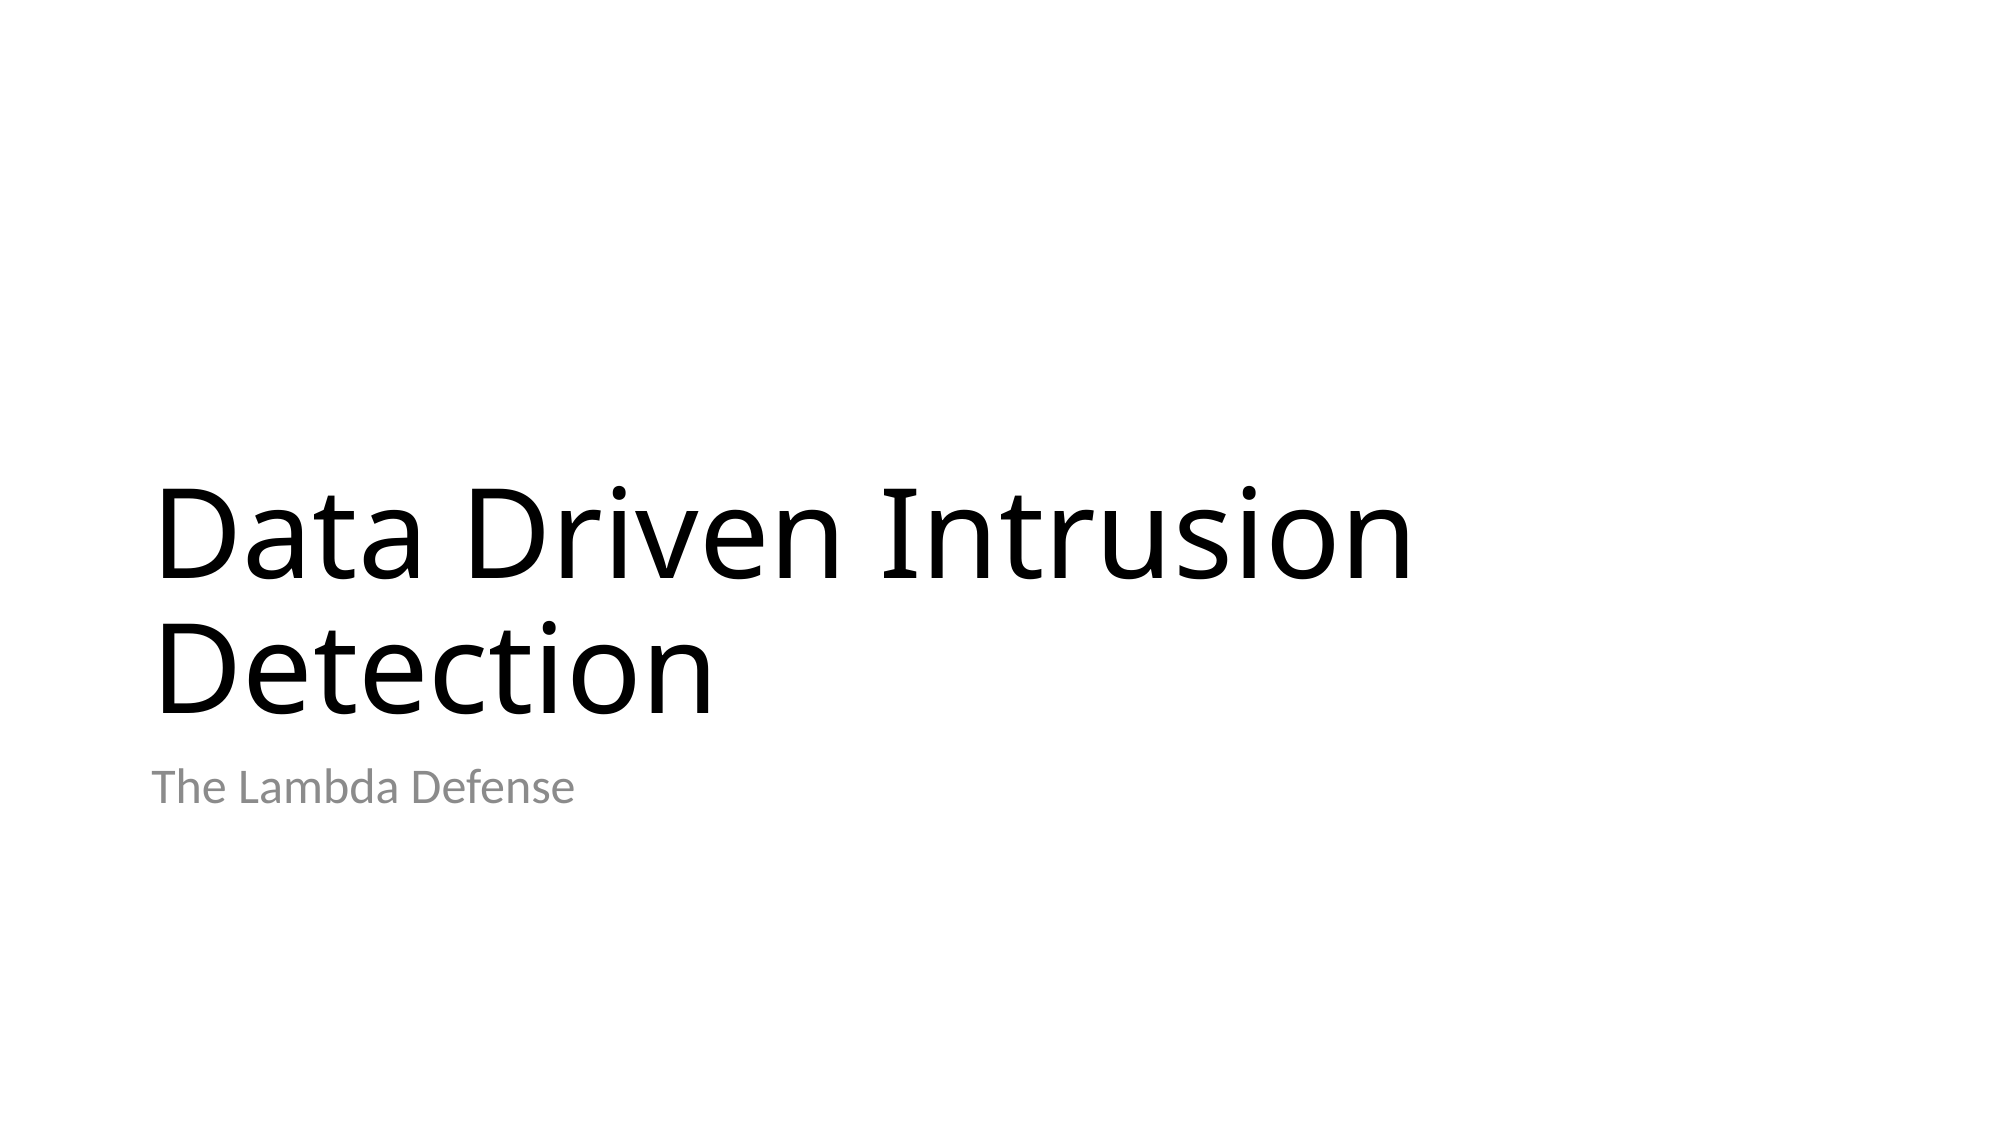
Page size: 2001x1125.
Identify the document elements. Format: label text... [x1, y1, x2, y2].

list The Lambda Defense [136, 752, 1862, 999]
title Data Driven Intrusion Detection [136, 280, 1862, 749]
